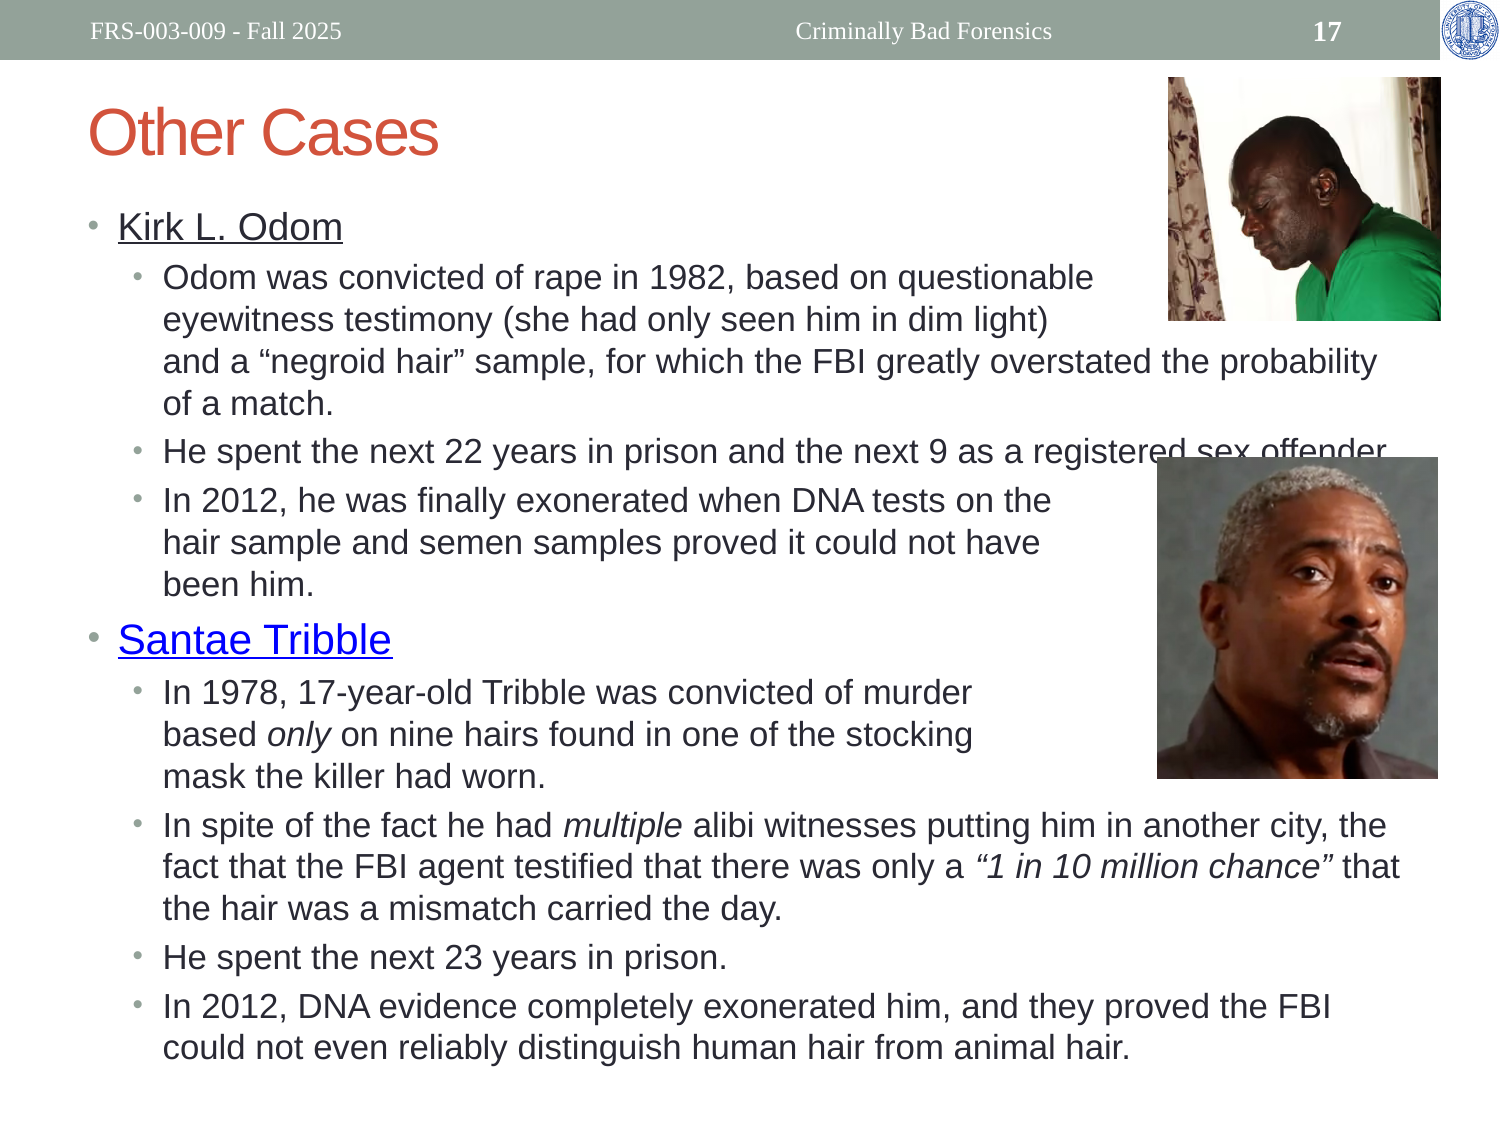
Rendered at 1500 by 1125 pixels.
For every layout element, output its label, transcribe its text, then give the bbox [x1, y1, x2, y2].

picture [1168, 77, 1441, 321]
list Kirk L. Odom Odom was convicted of rape in 1982, based on questionable eyewitness testimony (she had only seen him in dim light) and a “negroid hair” sample, for which the FBI greatly overstated the probability of a match. He spent the next 22 years in prison and the next 9 as a registered sex offender. In 2012, he was finally exonerated when DNA tests on the hair sample and semen samples proved it could not have been him. Santae Tribble In 1978, 17-year-old Tribble was convicted of murder based only on nine hairs found in one of the stocking mask the killer had worn. In spite of the fact he had multiple alibi witnesses putting him in another city, the fact that the FBI agent testified that there was only a “1 in 10 million chance” that the hair was a mismatch carried the day. He spent the next 23 years in prison. In 2012, DNA evidence completely exonerated him, and they proved the FBI could not even reliably distinguish human hair from animal hair. [72, 193, 1423, 1087]
picture [1440, 0, 1500, 61]
slide_number FRS-003-009 - Fall 2025 [75, 3, 550, 57]
footer Criminally Bad Forensics [562, 3, 1286, 57]
slide_number 17 [1297, 3, 1425, 57]
picture [1156, 456, 1439, 779]
title Other Cases [72, 77, 1167, 181]
